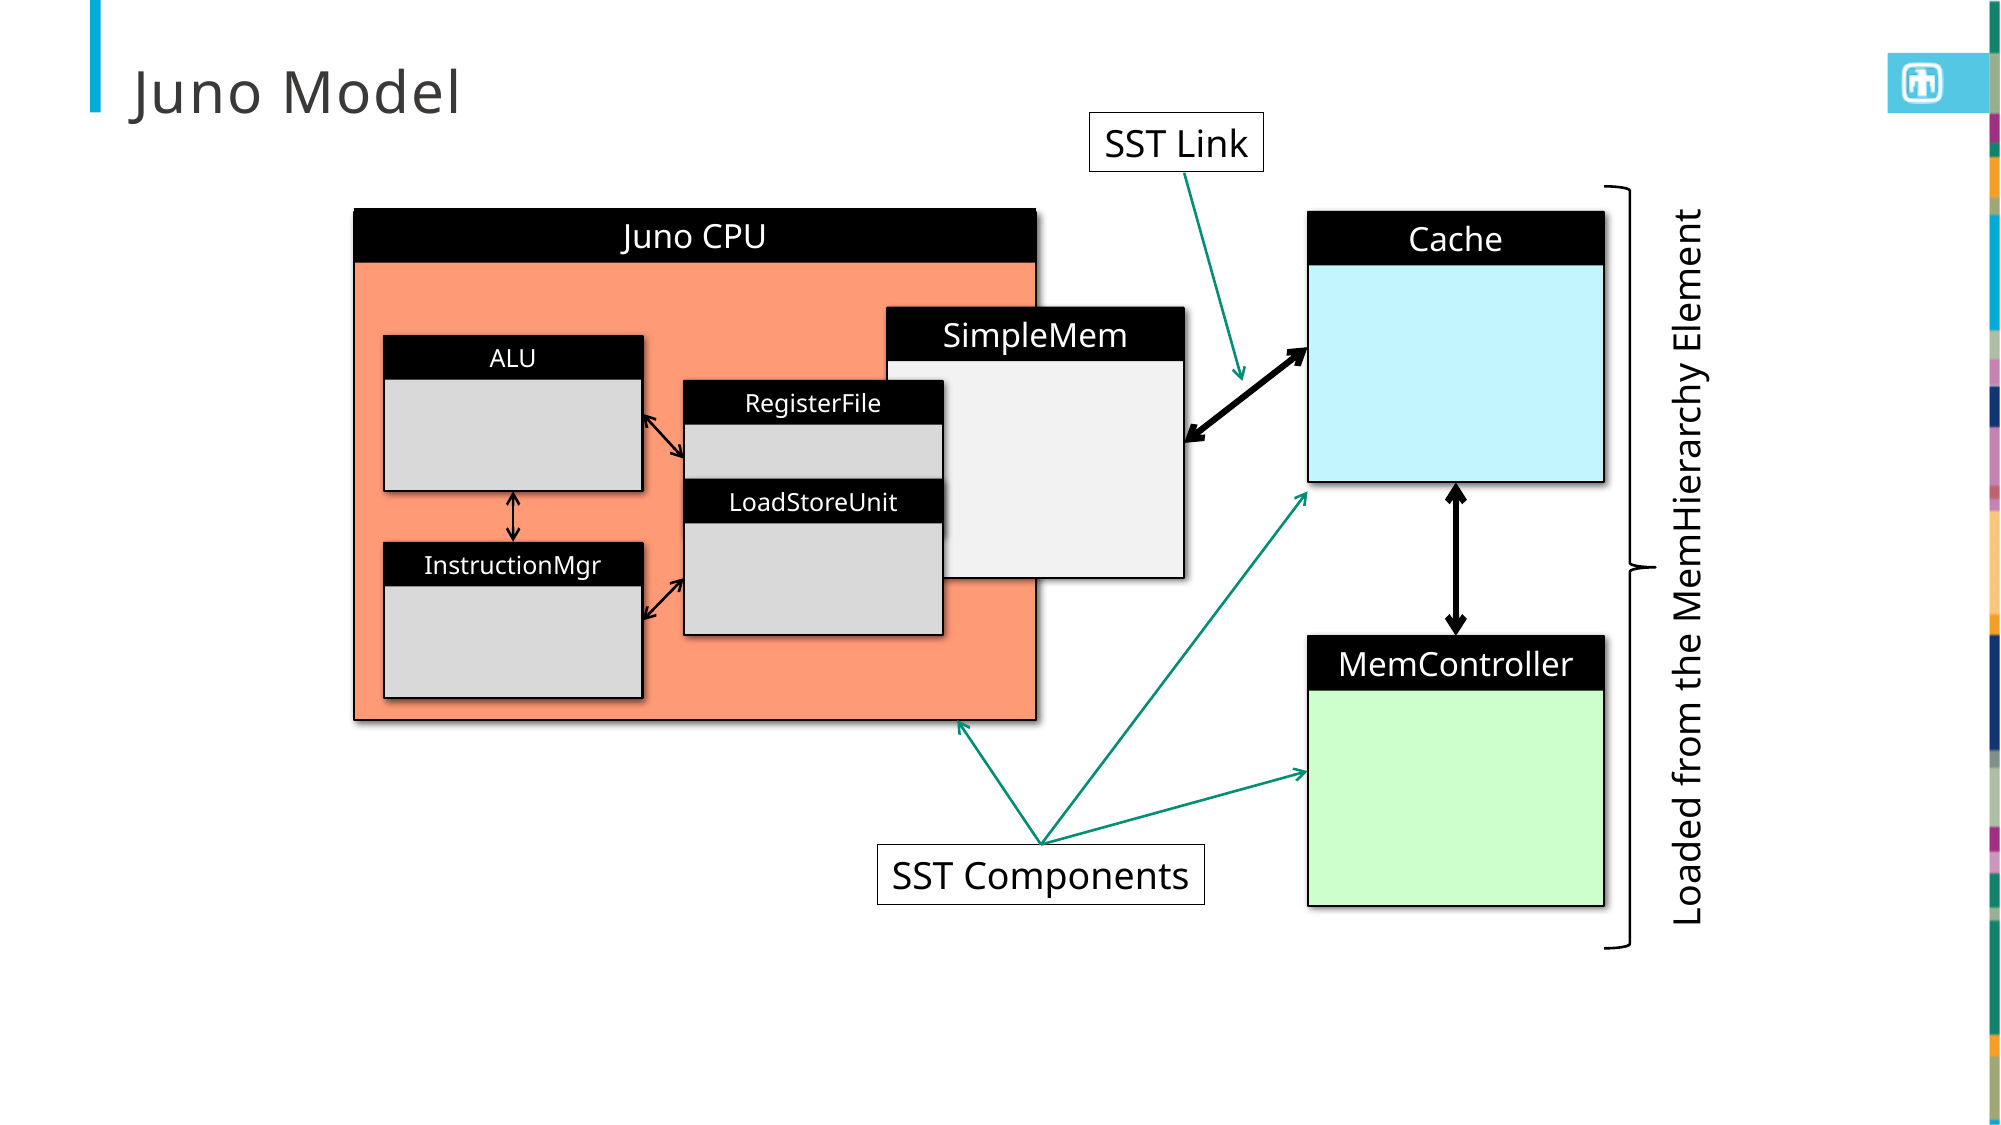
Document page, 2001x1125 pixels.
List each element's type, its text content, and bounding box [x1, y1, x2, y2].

picture [1990, 330, 1999, 1120]
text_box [683, 478, 944, 636]
text_box [1307, 691, 1604, 907]
text_box [886, 307, 1185, 579]
text_box [1307, 266, 1604, 483]
title Juno Model [118, 39, 1769, 133]
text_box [1183, 172, 1243, 382]
text_box [353, 211, 1037, 721]
picture [1901, 62, 1944, 104]
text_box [642, 413, 685, 460]
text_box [683, 379, 944, 477]
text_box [383, 334, 644, 492]
text_box MemController [1316, 635, 1604, 691]
text_box Juno CPU [354, 208, 1036, 263]
text_box SST Components [877, 844, 1205, 905]
text_box Loaded from the MemHierarchy Element [1655, 194, 1716, 942]
text_box SimpleMem [887, 306, 1180, 362]
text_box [642, 577, 685, 621]
text_box [1604, 185, 1655, 950]
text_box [383, 541, 644, 699]
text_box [1040, 490, 1309, 845]
picture [1990, 1, 1999, 215]
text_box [1183, 346, 1309, 444]
text_box SST Link [1089, 112, 1264, 172]
text_box Cache [1307, 210, 1604, 266]
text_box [956, 719, 1042, 846]
